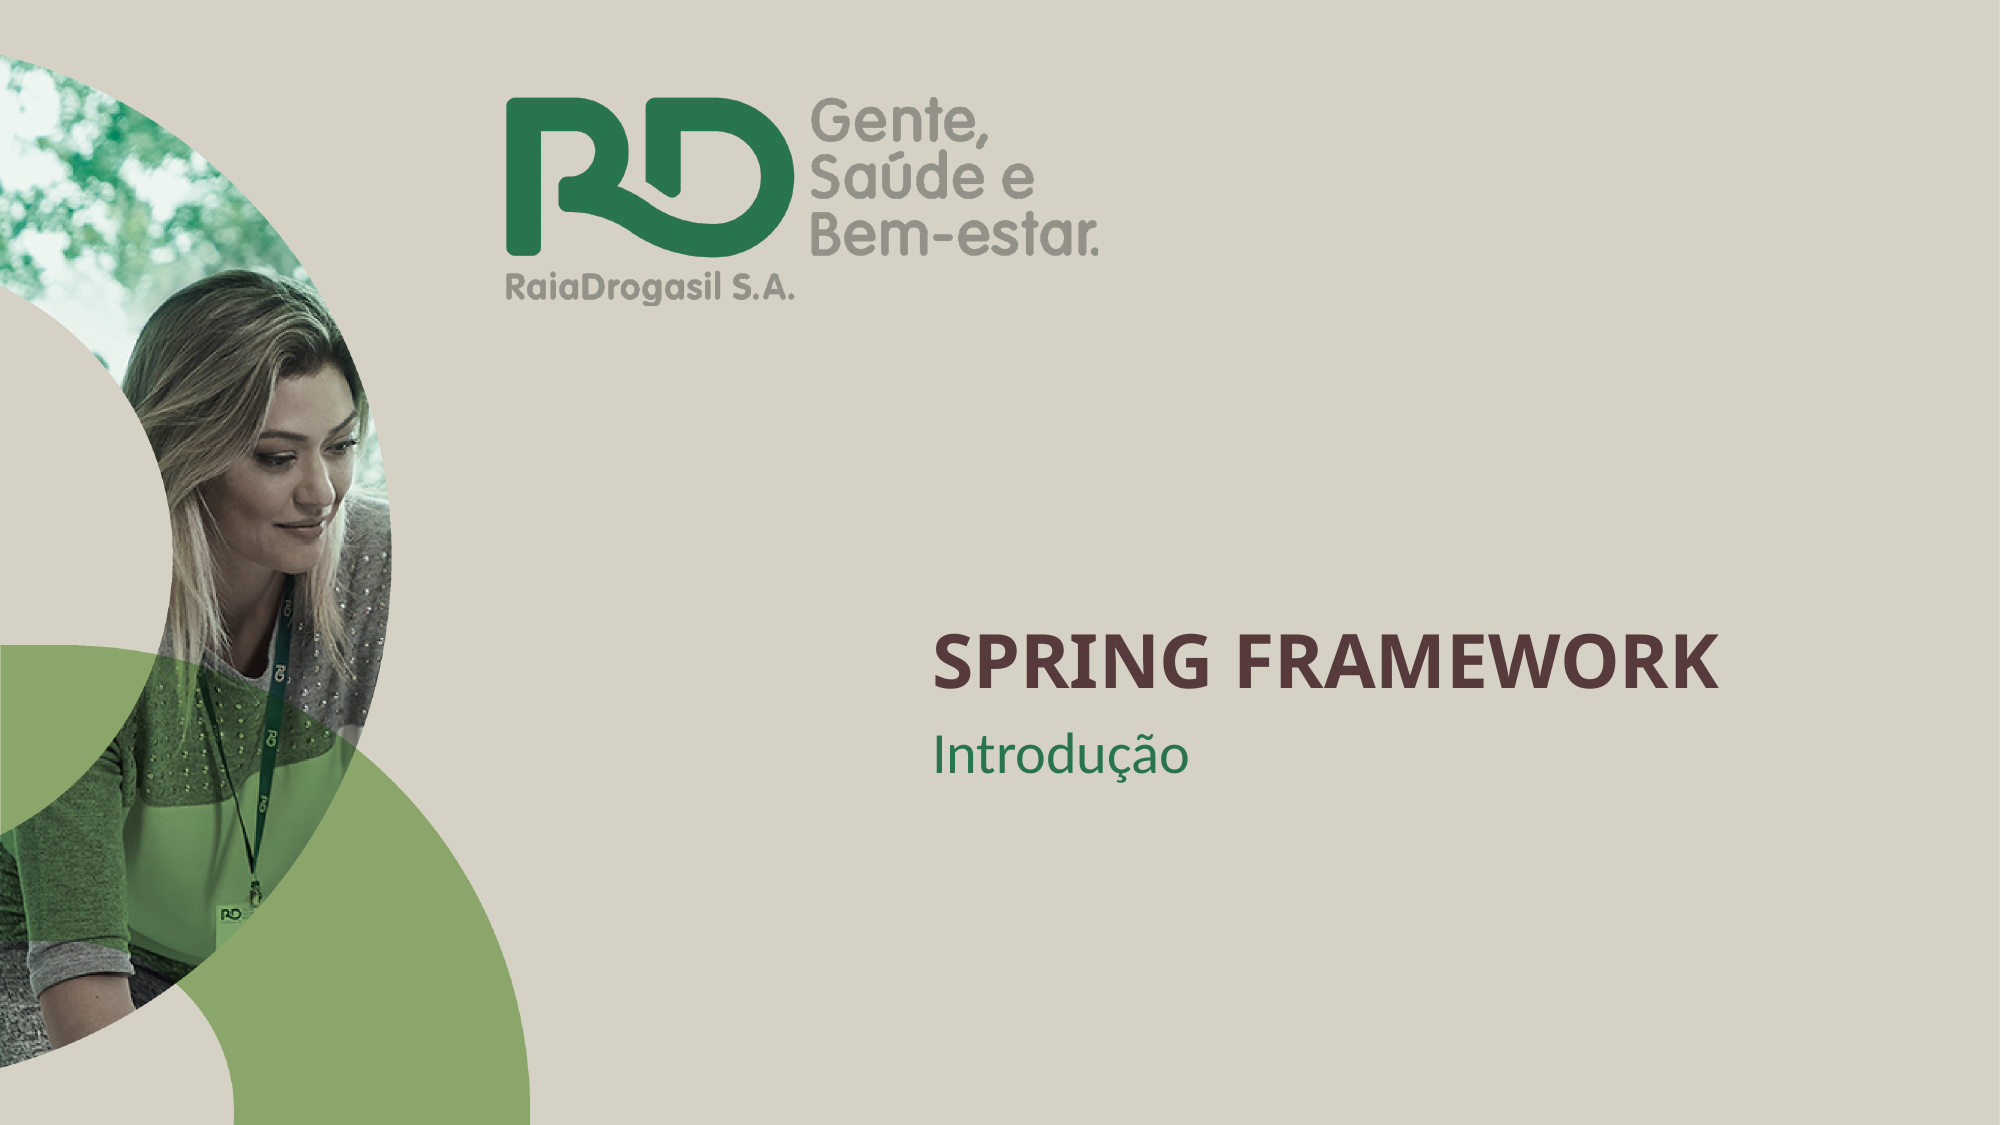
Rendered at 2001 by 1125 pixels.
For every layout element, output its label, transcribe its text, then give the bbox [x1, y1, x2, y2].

picture [0, 0, 2000, 1125]
title SPRING FRAMEWORK [917, 612, 1814, 715]
list Introdução [917, 715, 1814, 806]
